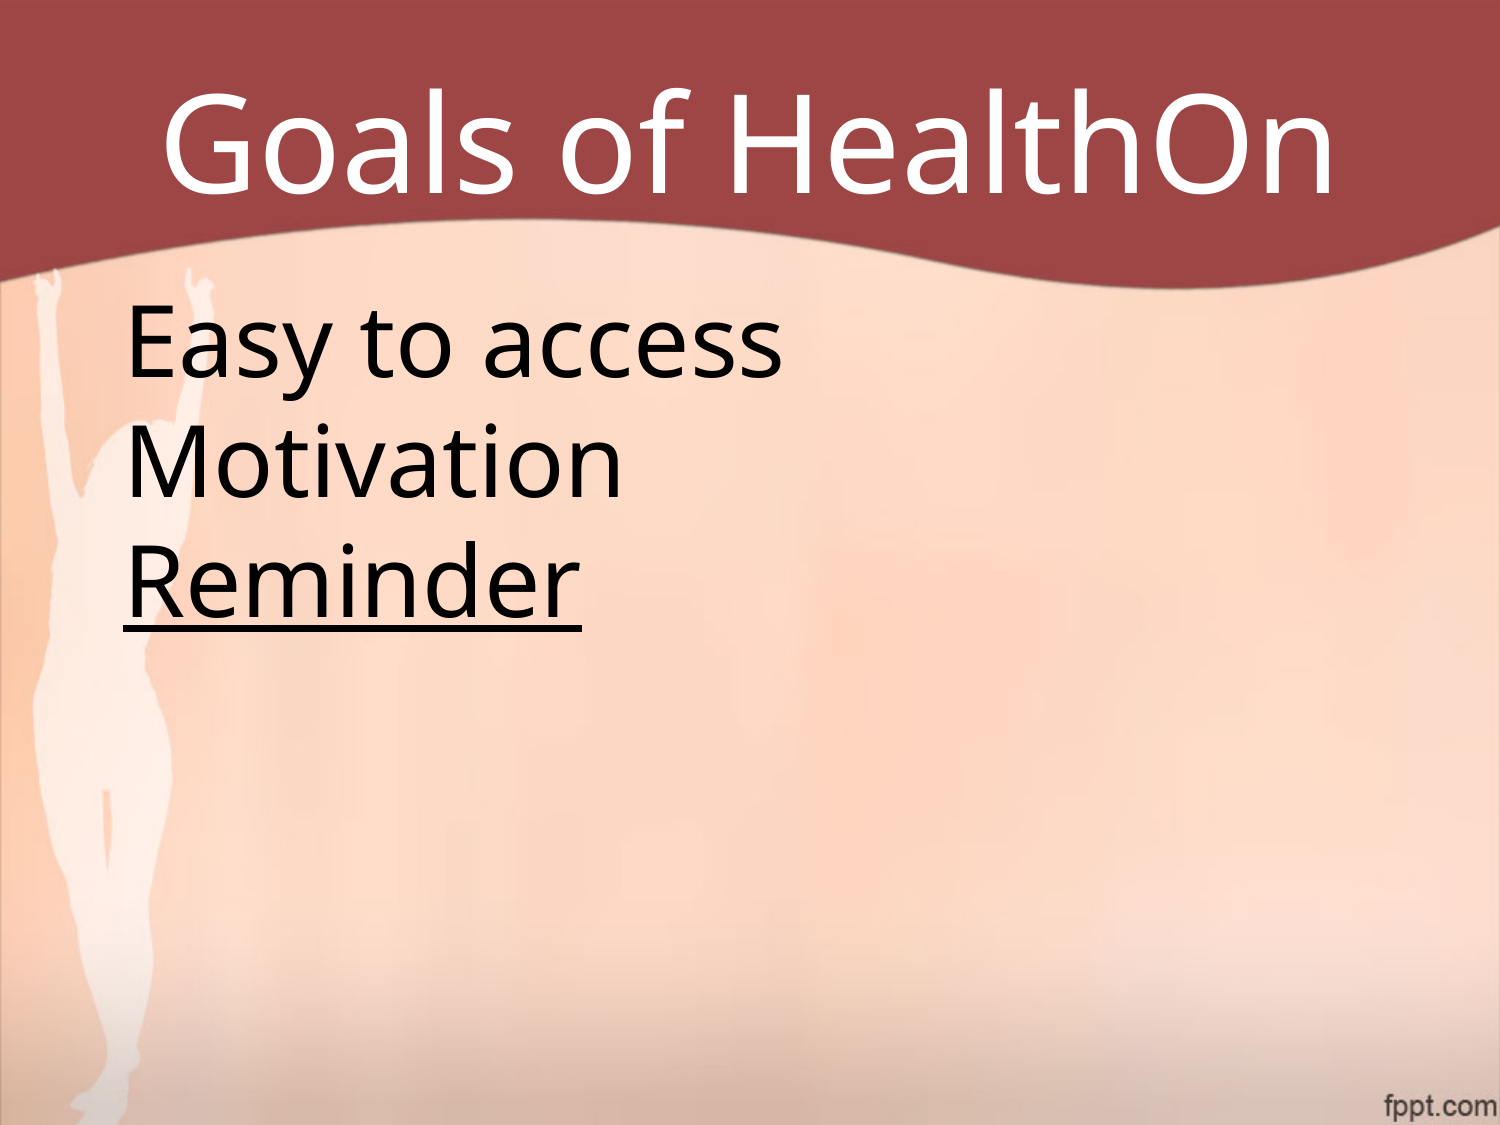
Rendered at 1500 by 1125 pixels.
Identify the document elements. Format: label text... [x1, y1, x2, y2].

list Easy to access Motivation Reminder [75, 262, 1425, 1005]
picture [0, 0, 1500, 1125]
title Goals of HealthOn [75, 45, 1425, 233]
